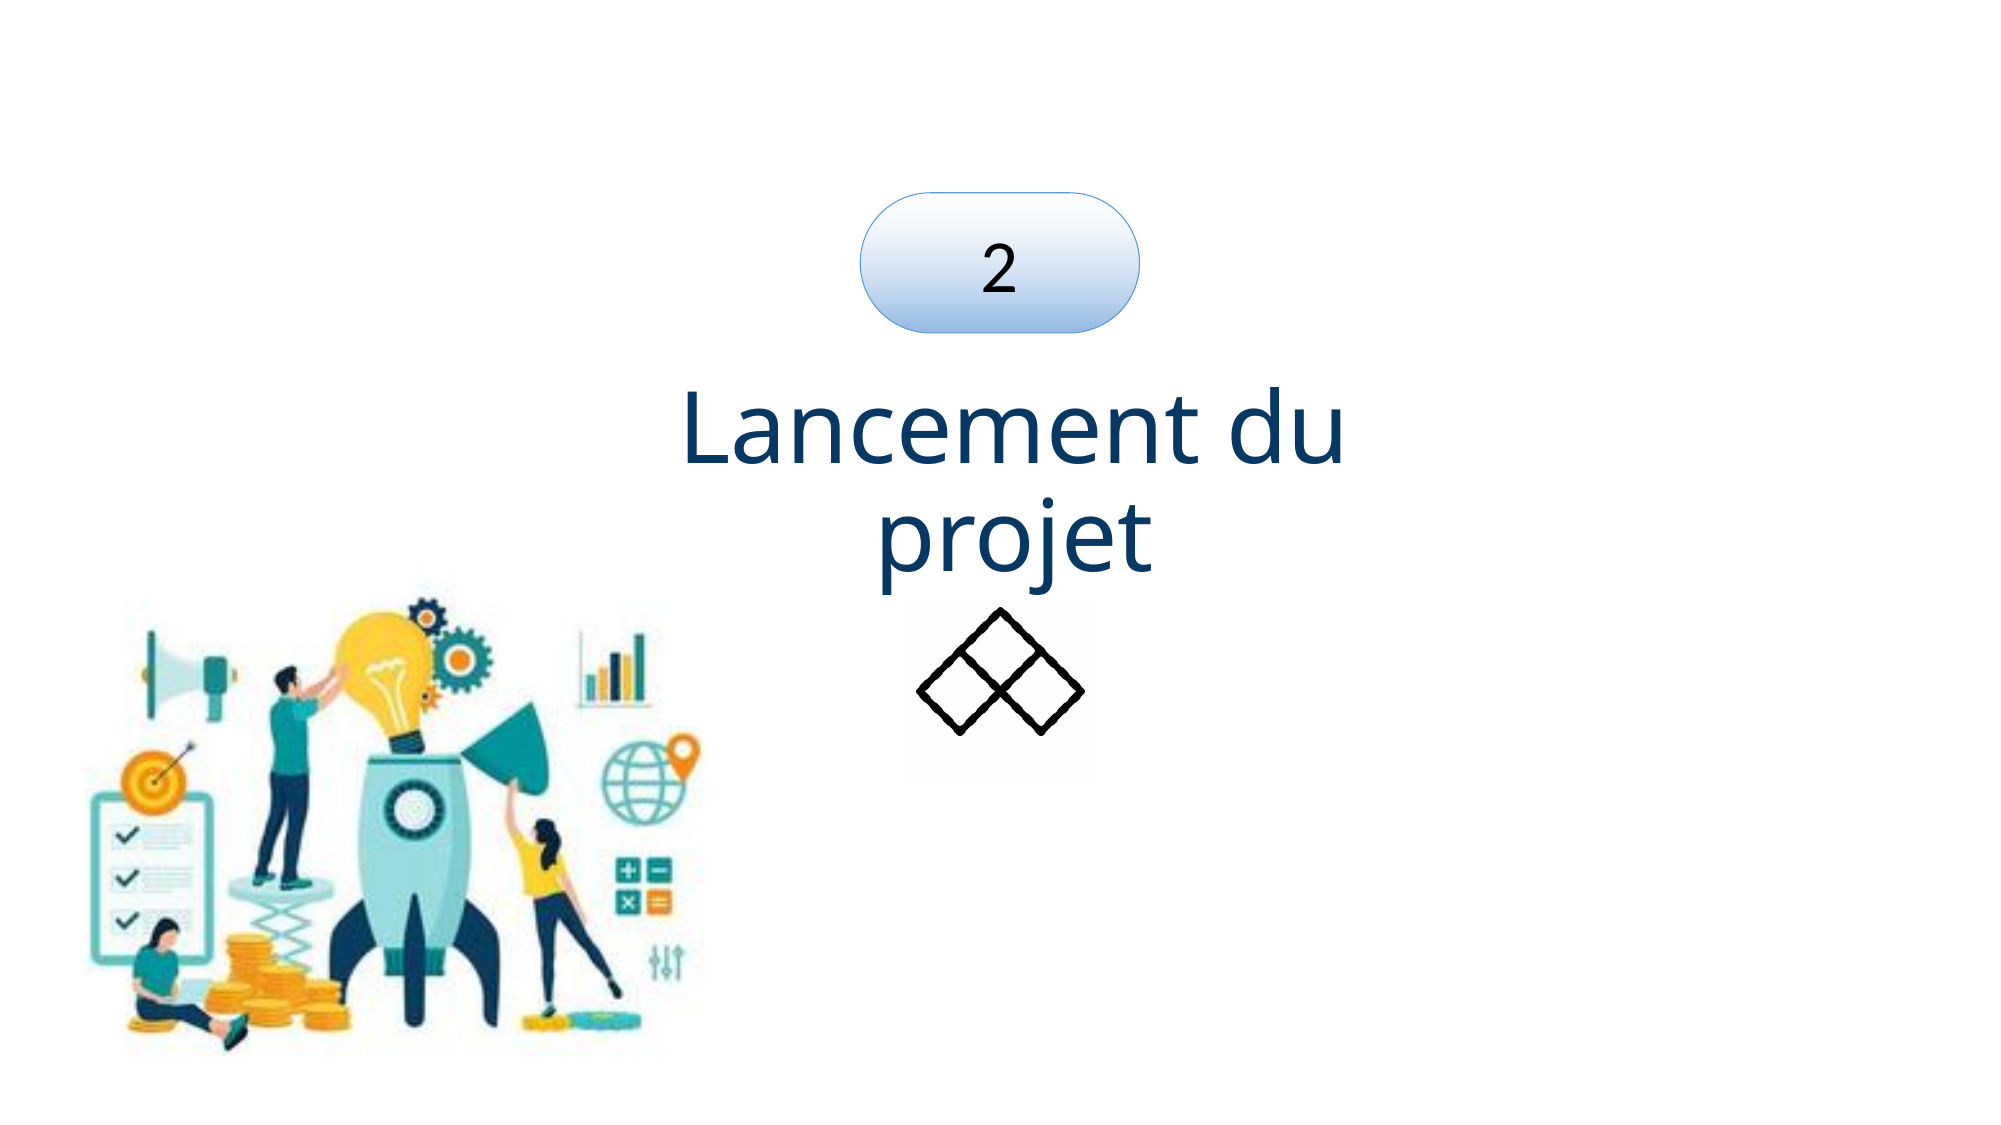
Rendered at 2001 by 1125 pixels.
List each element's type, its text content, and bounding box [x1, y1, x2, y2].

picture [45, 562, 745, 1077]
text_box 2 [859, 192, 1141, 334]
title Lancement du projet [538, 444, 1490, 526]
picture [908, 599, 1092, 783]
